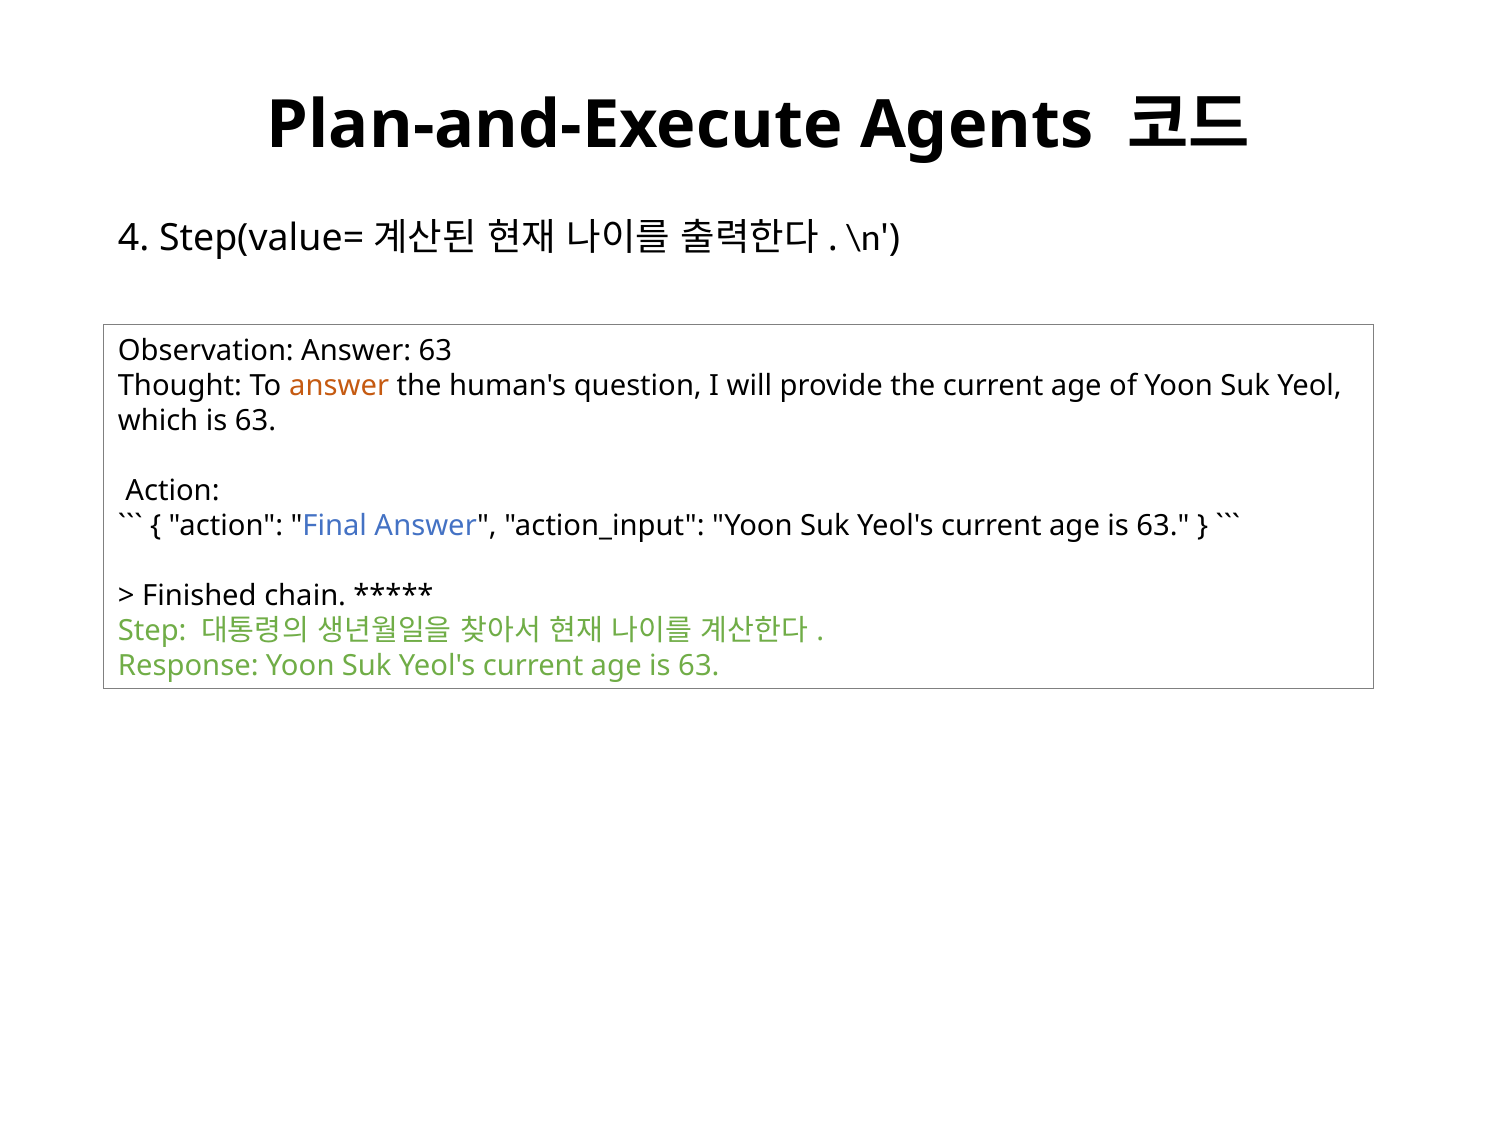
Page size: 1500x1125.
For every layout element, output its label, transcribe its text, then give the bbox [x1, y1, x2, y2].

title Plan-and-Execute Agents 코드 [103, 59, 1397, 193]
text_box Observation: Answer: 63 Thought: To answer the human's question, I will provide the current age of Yoon Suk Yeol, which is 63. Action: ``` { "action": "Final Answer", "action_input": "Yoon Suk Yeol's current age is 63." } ``` > Finished chain. ***** Step: 대통령의 생년월일을 찾아서 현재 나이를 계산한다. Response: Yoon Suk Yeol's current age is 63. [103, 324, 1374, 689]
text_box 4. Step(value=계산된 현재 나이를 출력한다. \n') [103, 205, 1397, 266]
